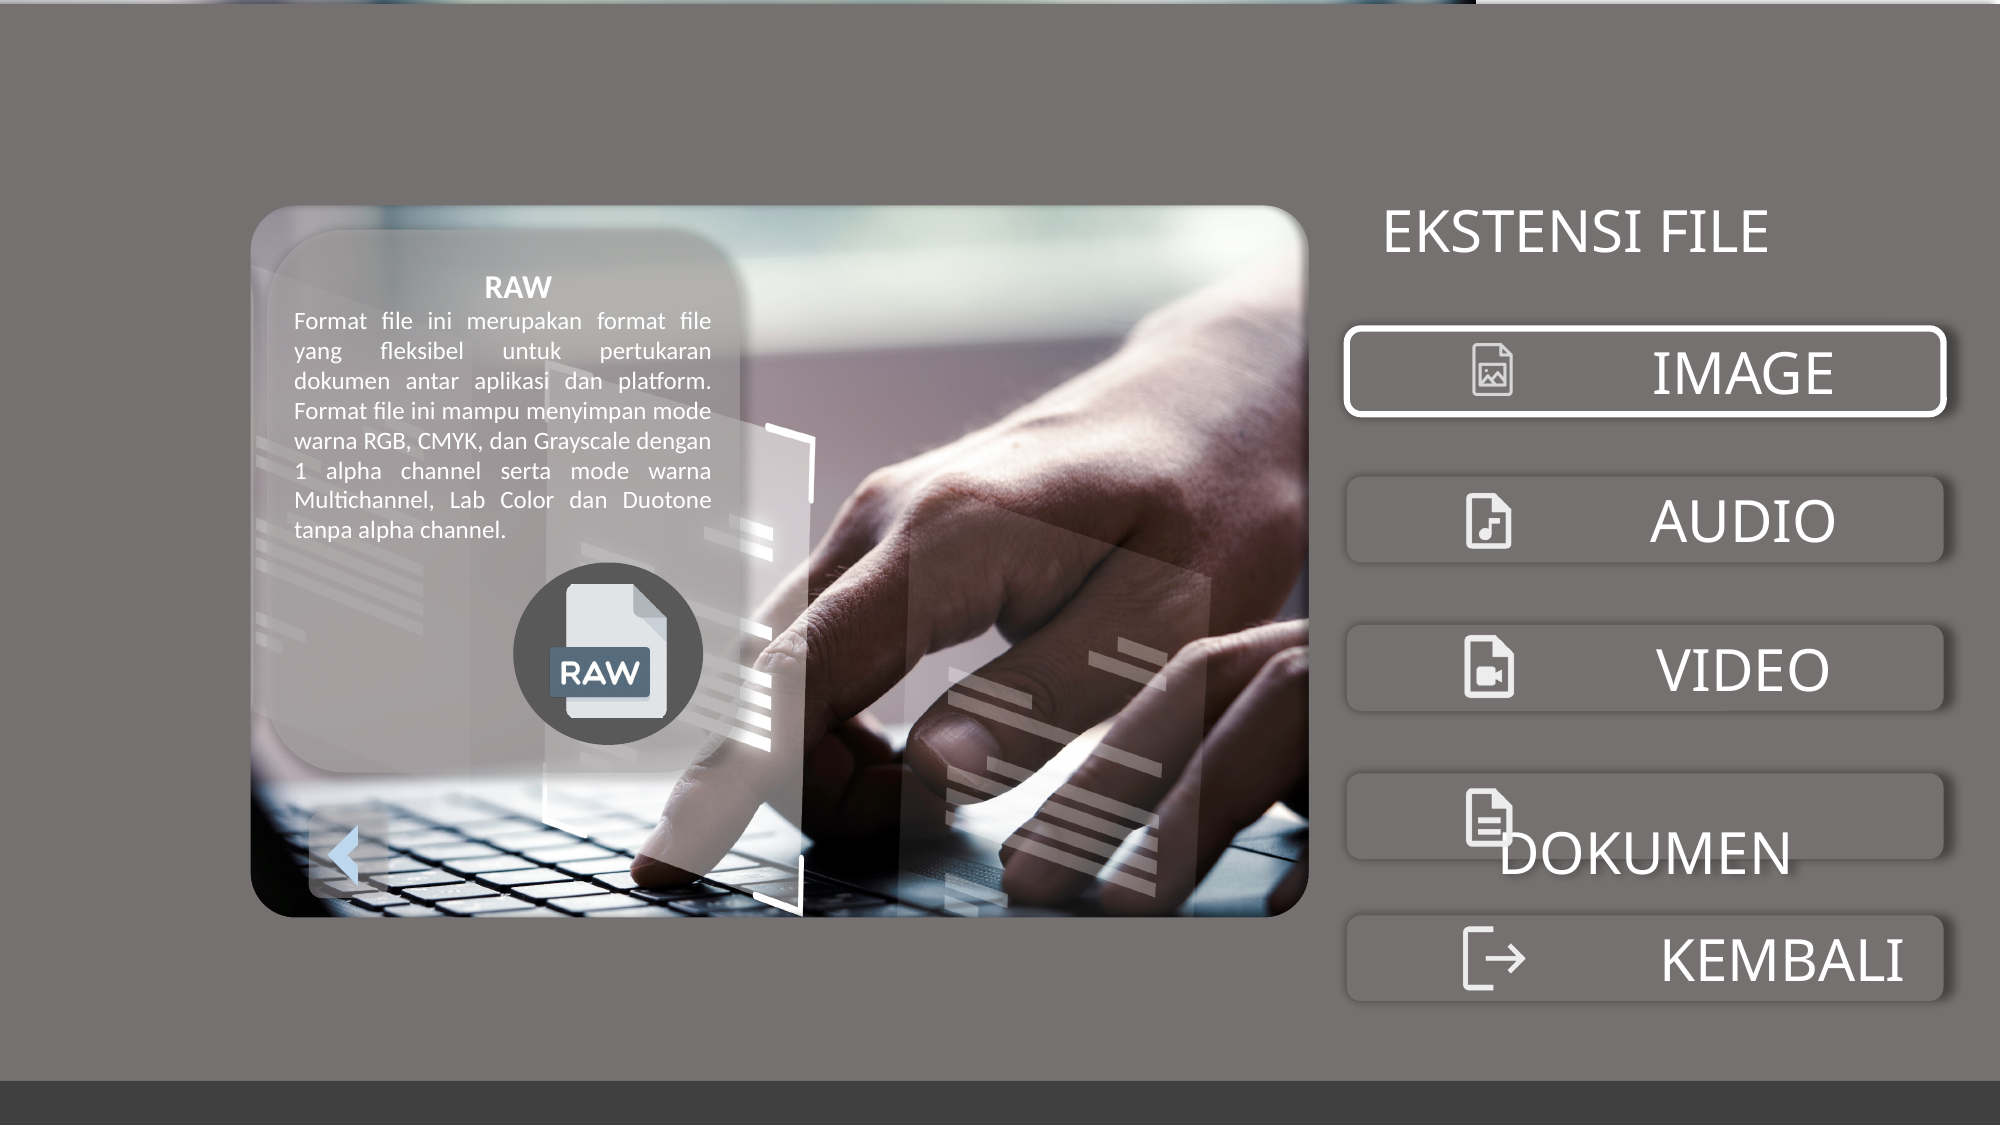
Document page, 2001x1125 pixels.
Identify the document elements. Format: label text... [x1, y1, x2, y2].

text_box EKSTENSI FILE [1476, 186, 1910, 272]
text_box [1476, 3, 2000, 1080]
text_box [0, 1080, 2000, 1125]
text_box AUDIO [1529, 475, 1945, 564]
text_box IMAGE [1476, 327, 1945, 416]
text_box VIDEO [1476, 623, 1945, 712]
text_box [0, 219, 740, 774]
text_box DOKUMEN [1476, 772, 1945, 861]
picture [0, 0, 1545, 1123]
text_box KEMBALI [1476, 914, 1945, 1003]
